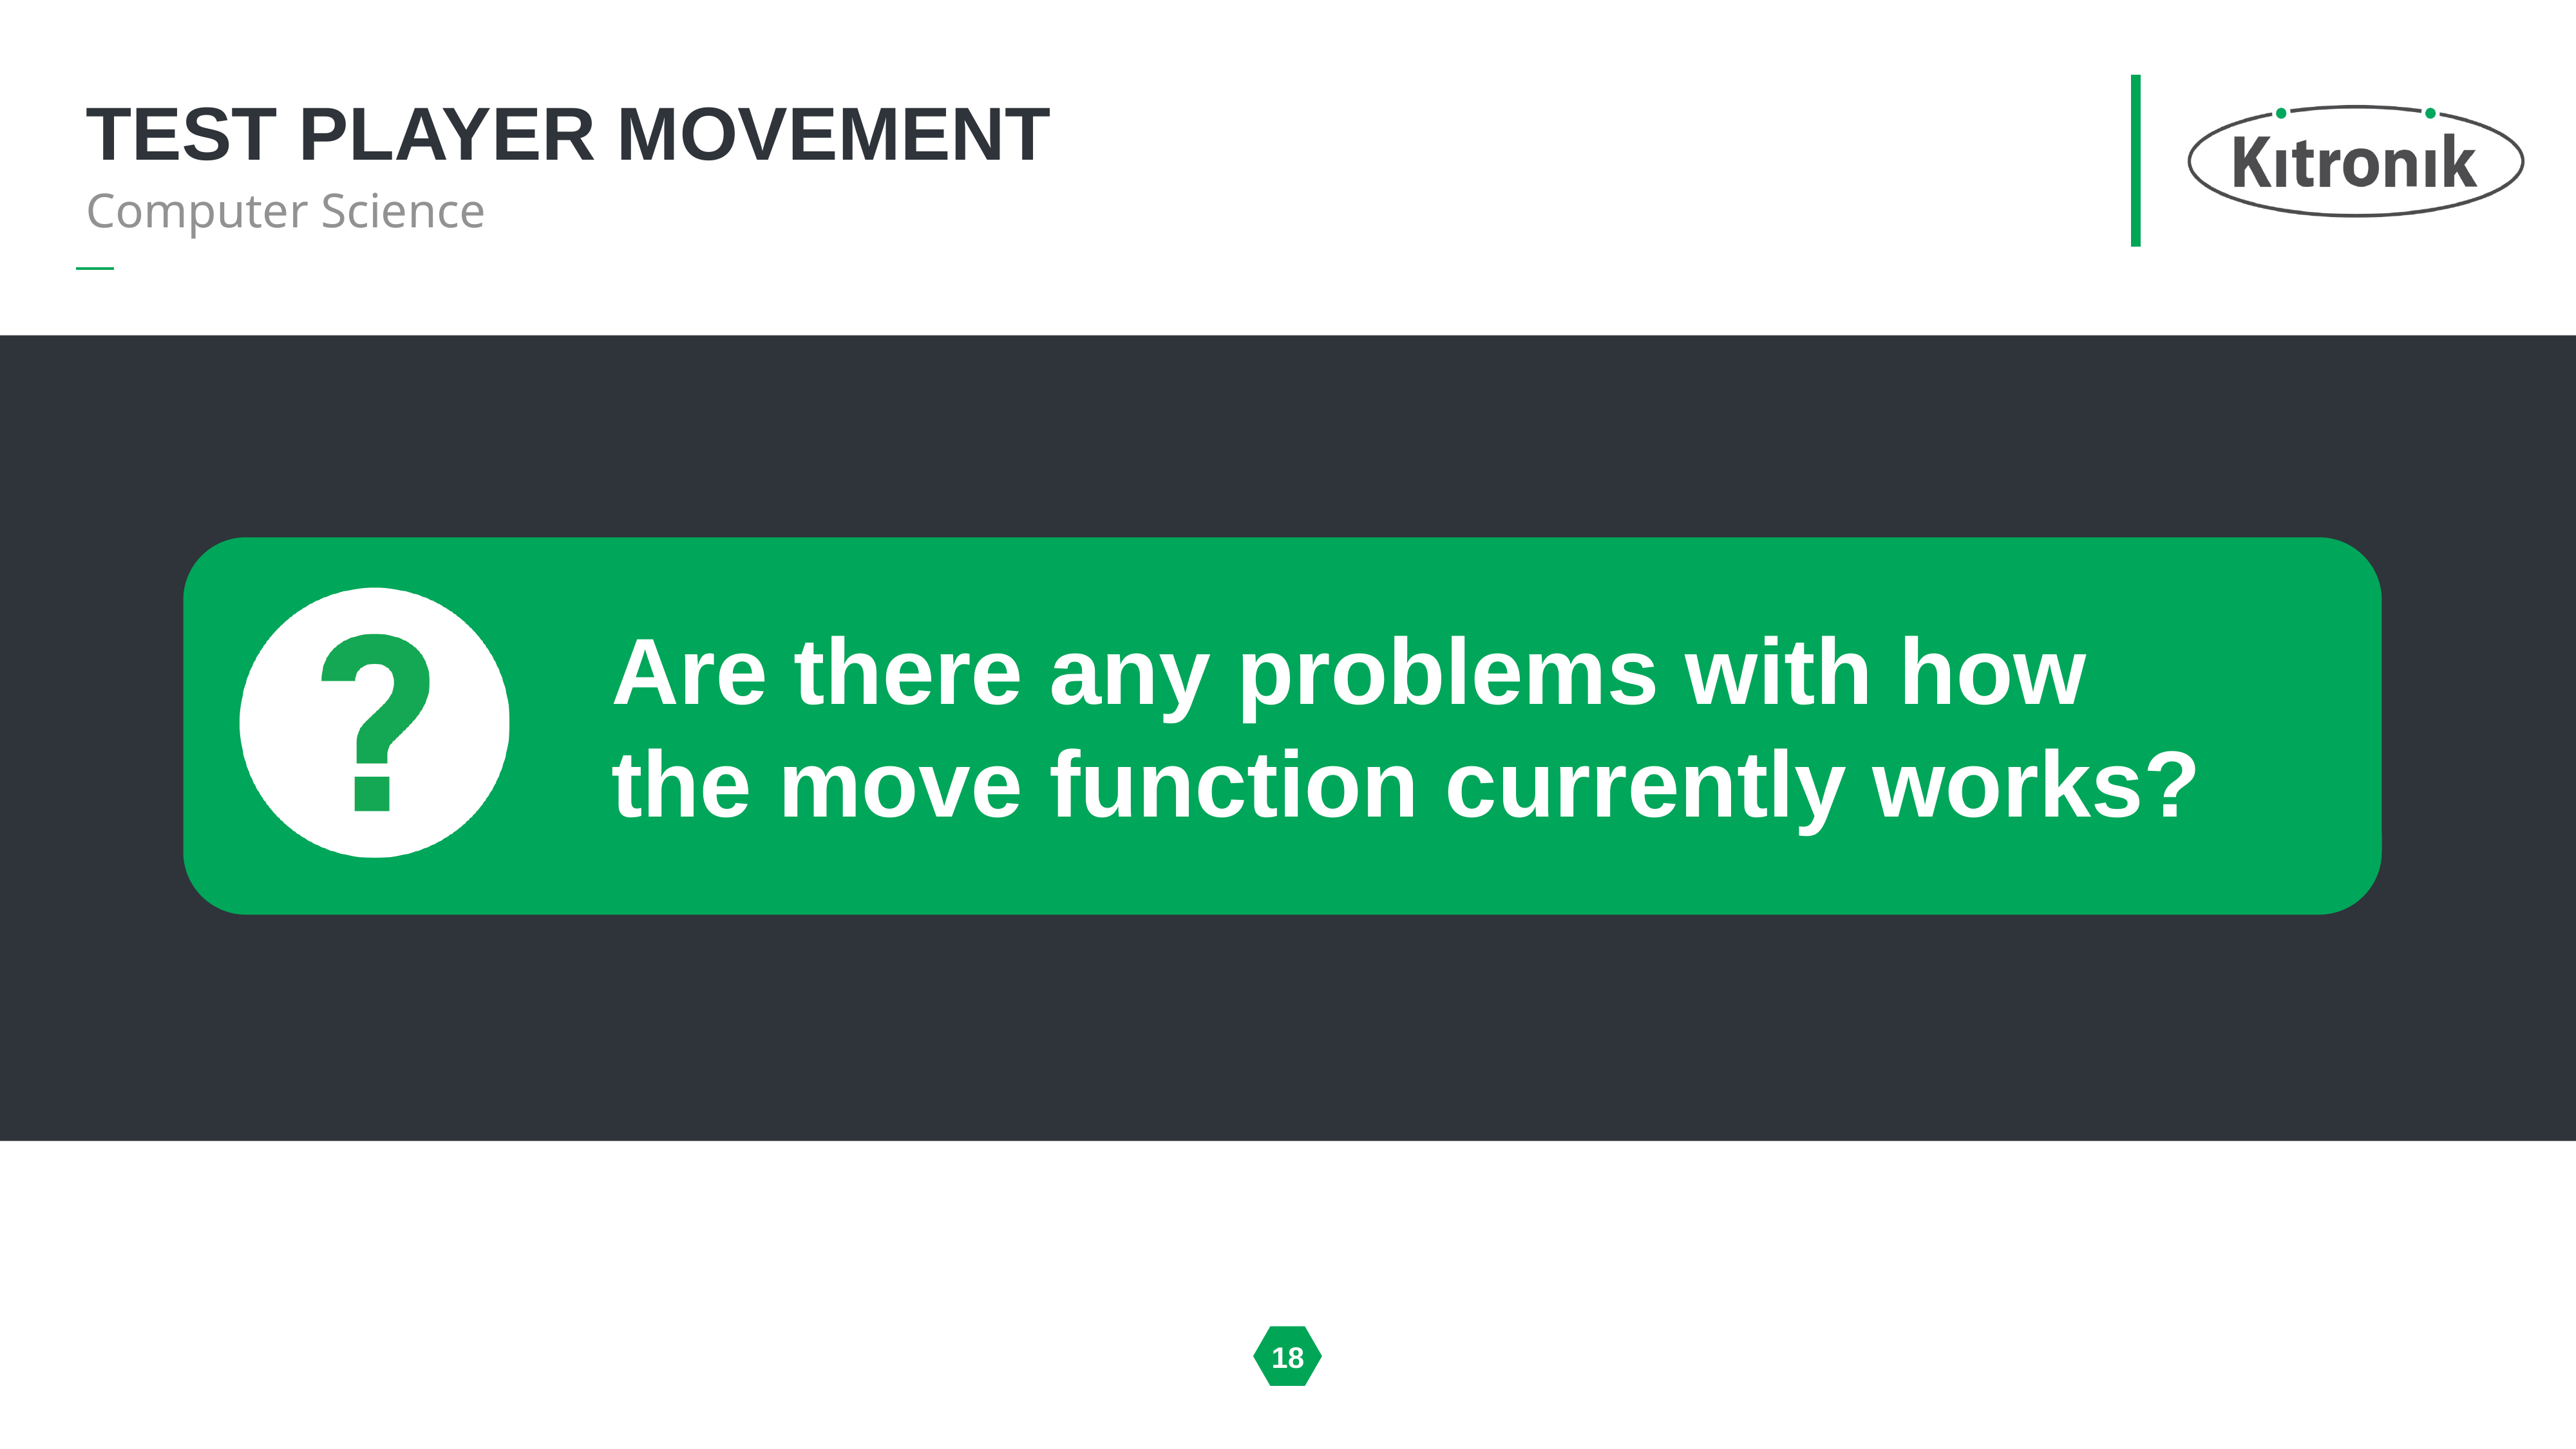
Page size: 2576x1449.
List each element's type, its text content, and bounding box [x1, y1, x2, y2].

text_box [183, 537, 2382, 915]
list Computer Science [76, 176, 2031, 243]
text_box [1268, 1382, 1307, 1386]
text_box [1267, 1326, 1307, 1331]
slide_number 18 [1253, 1331, 1323, 1382]
text_box [0, 335, 2576, 1141]
title Test player movement [76, 80, 2031, 176]
picture [2186, 103, 2526, 219]
